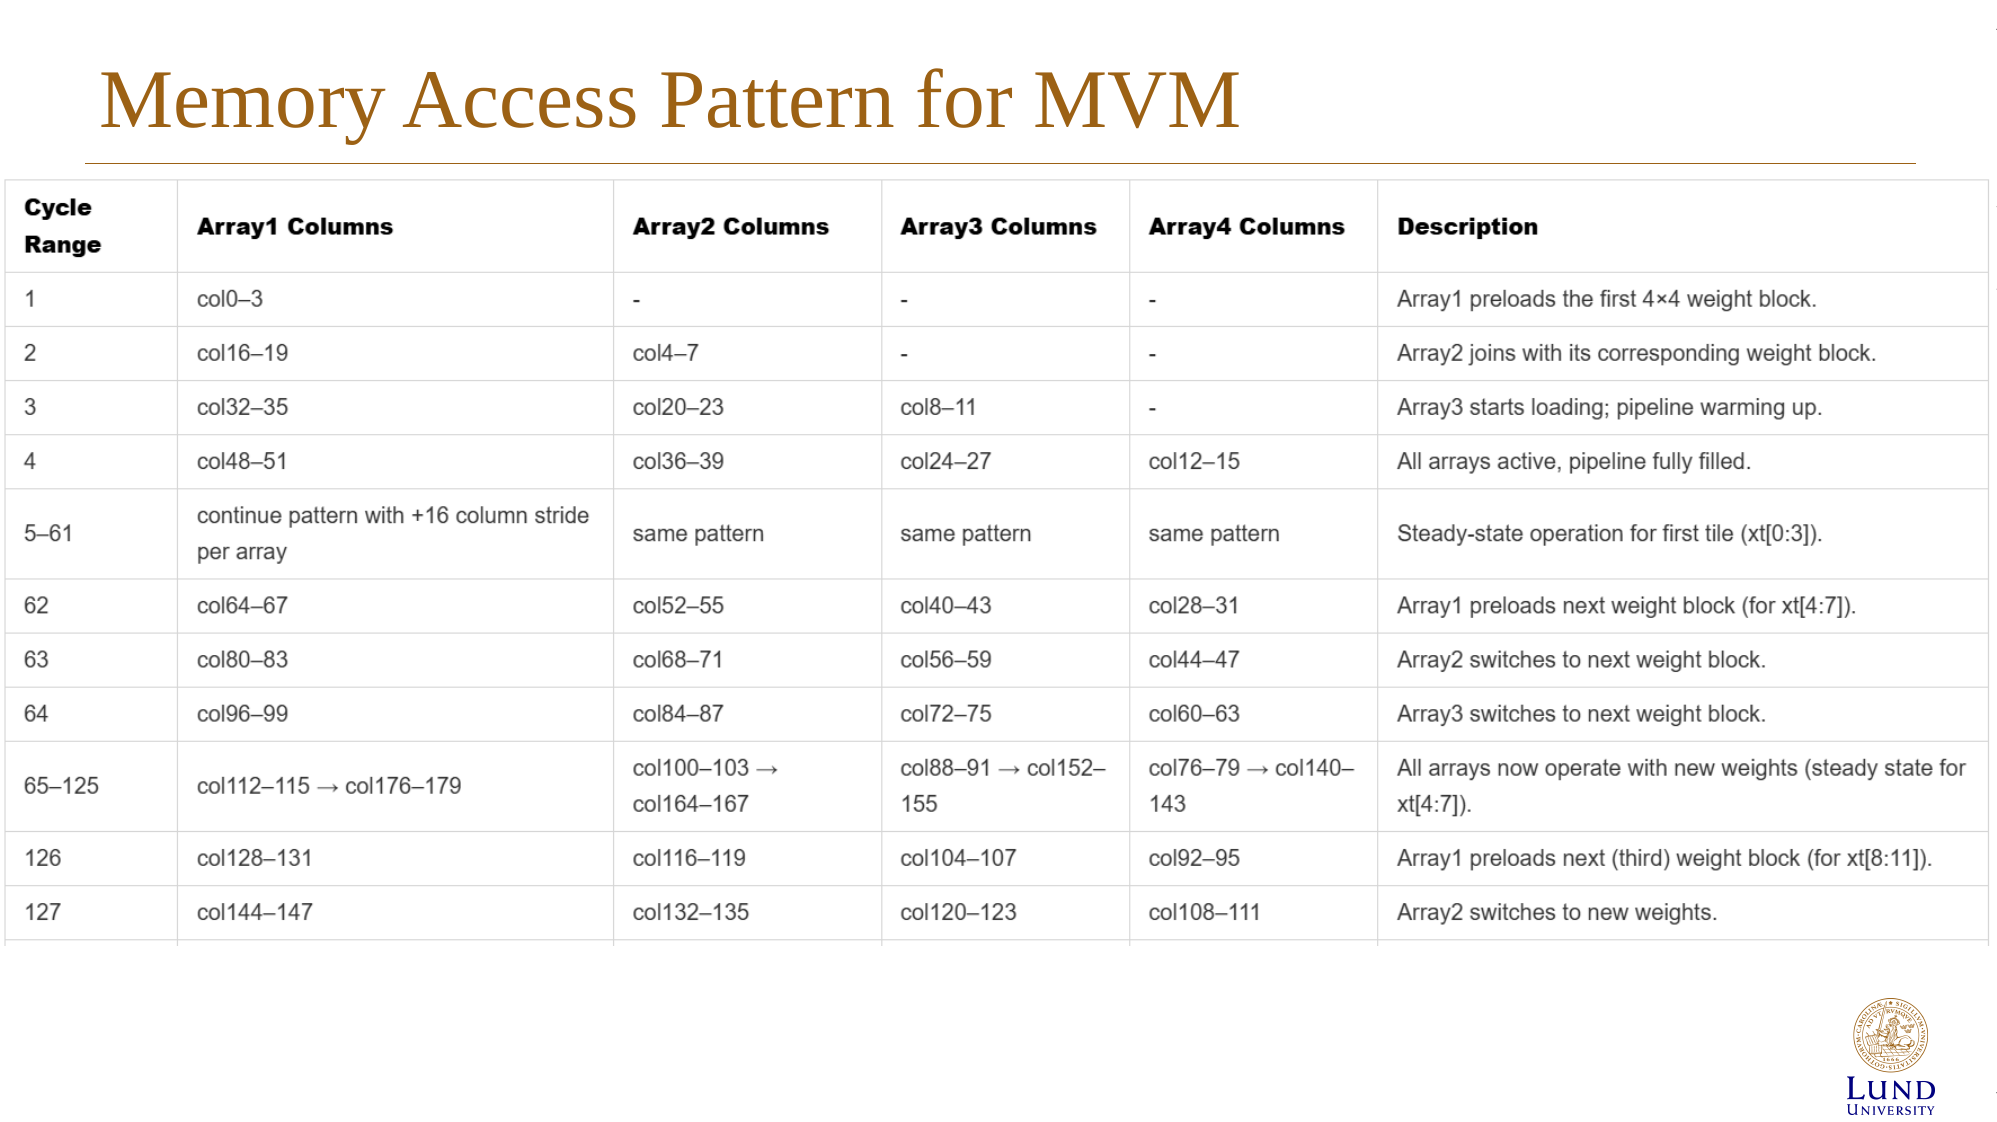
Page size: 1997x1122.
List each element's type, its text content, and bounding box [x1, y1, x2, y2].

picture [0, 0, 1997, 1122]
title Memory Access Pattern for MVM [84, 41, 1916, 152]
